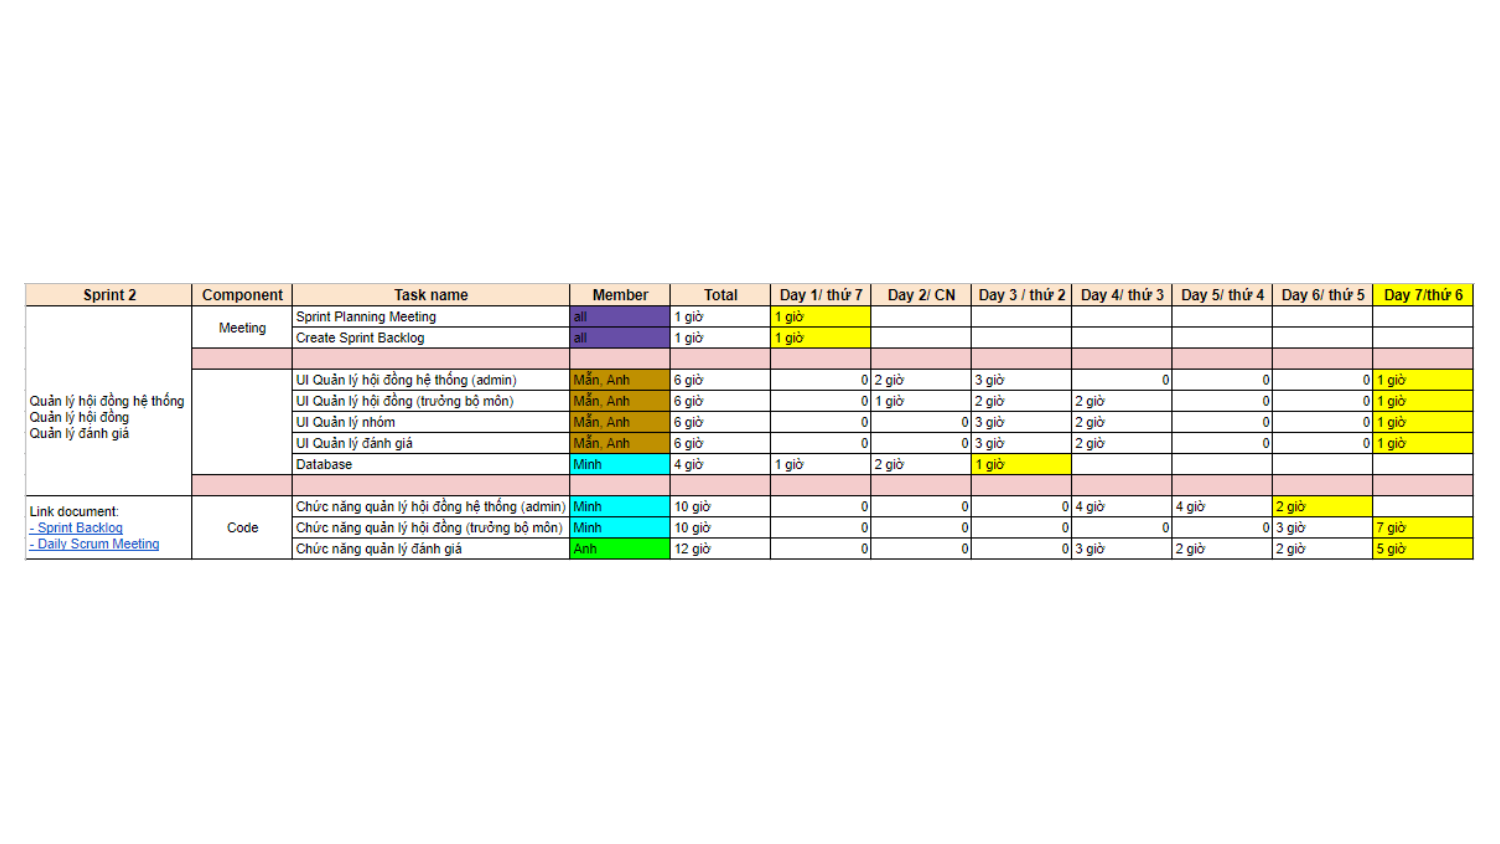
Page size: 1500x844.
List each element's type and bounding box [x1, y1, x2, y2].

picture [24, 282, 1476, 561]
